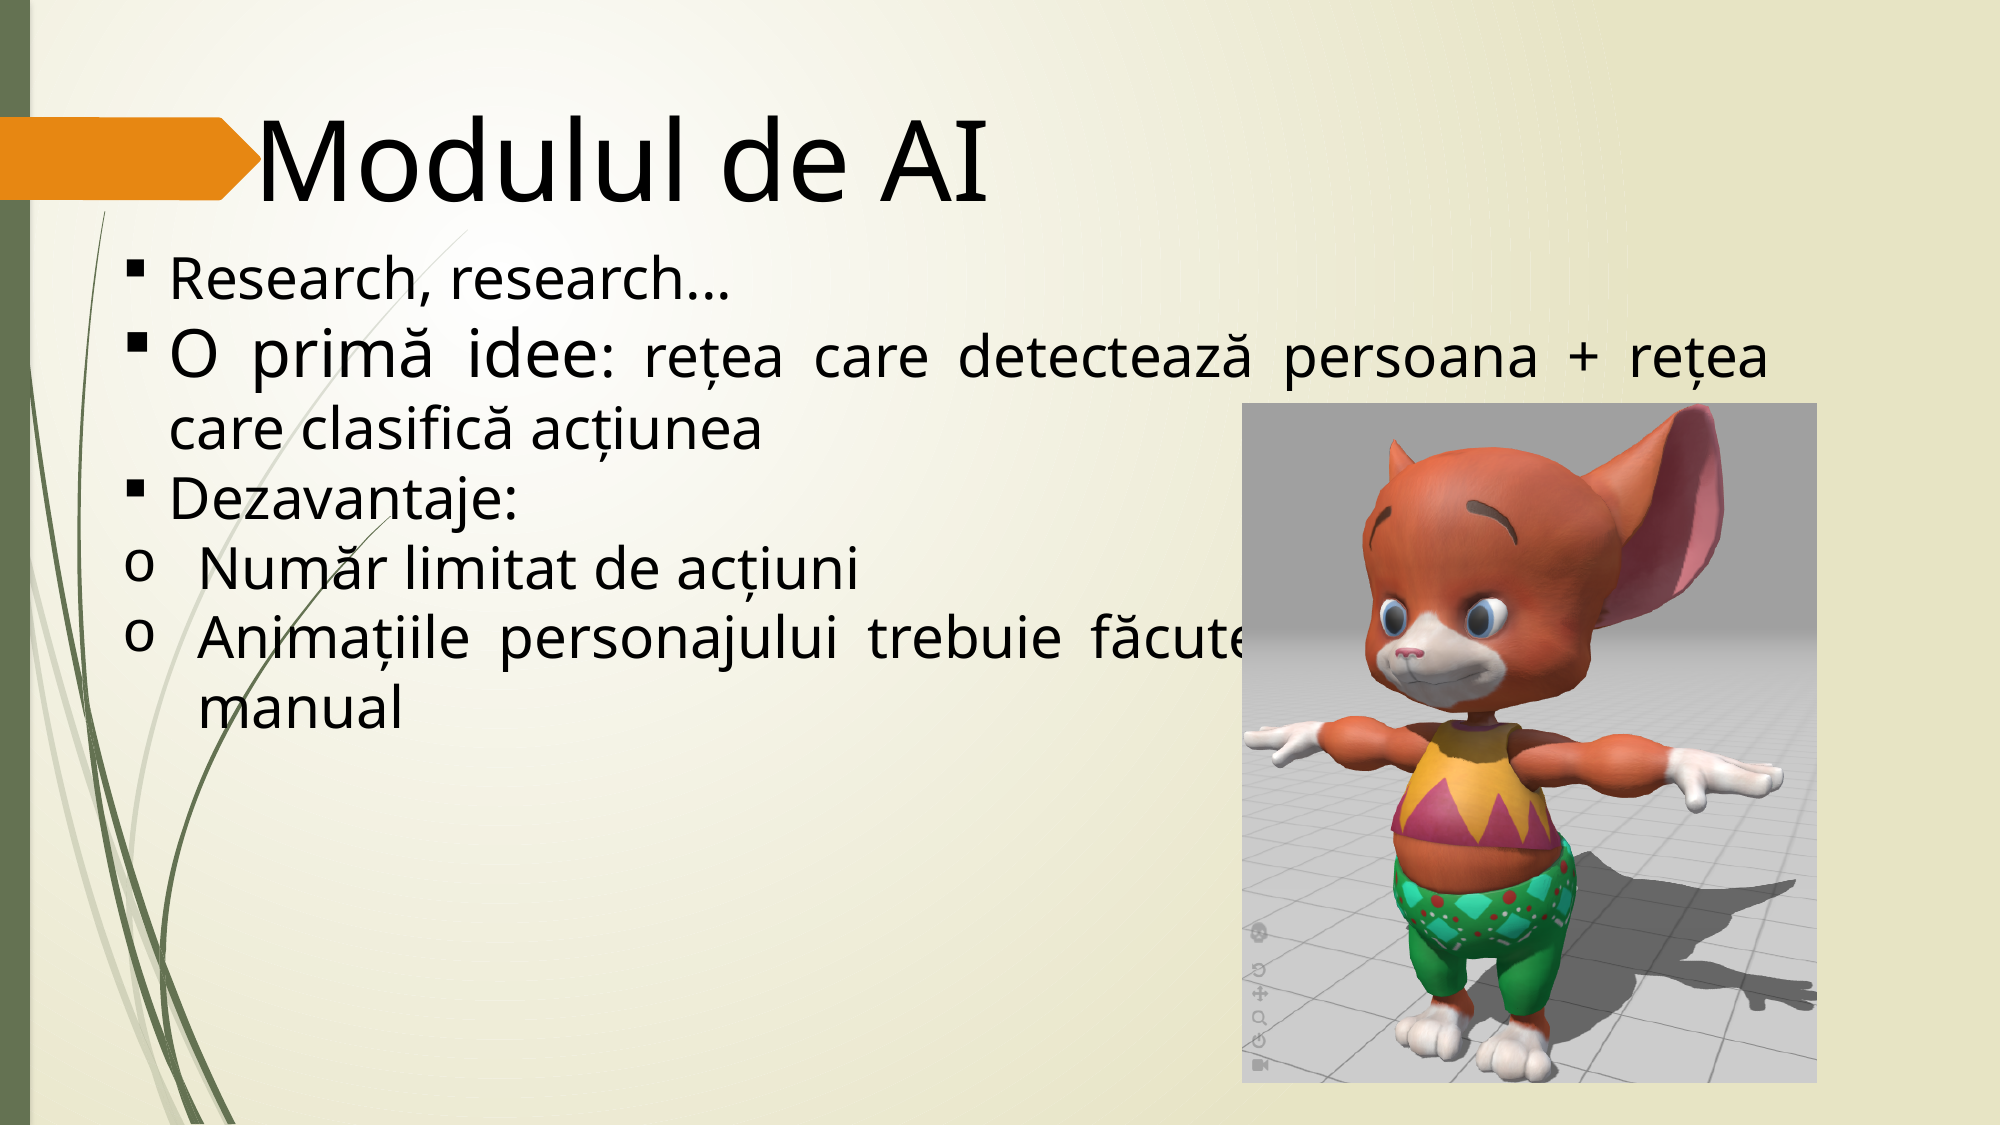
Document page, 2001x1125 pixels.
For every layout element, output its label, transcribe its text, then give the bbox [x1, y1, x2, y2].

text_box Modulul de AI [238, 81, 1007, 232]
text_box Research, research... O primă idee: rețea care detectează persoana + rețea care clasifică acțiunea Dezavantaje: Număr limitat de acțiuni Animațiile personajului trebuie făcute manual [107, 233, 1786, 748]
picture [1242, 403, 1817, 1084]
